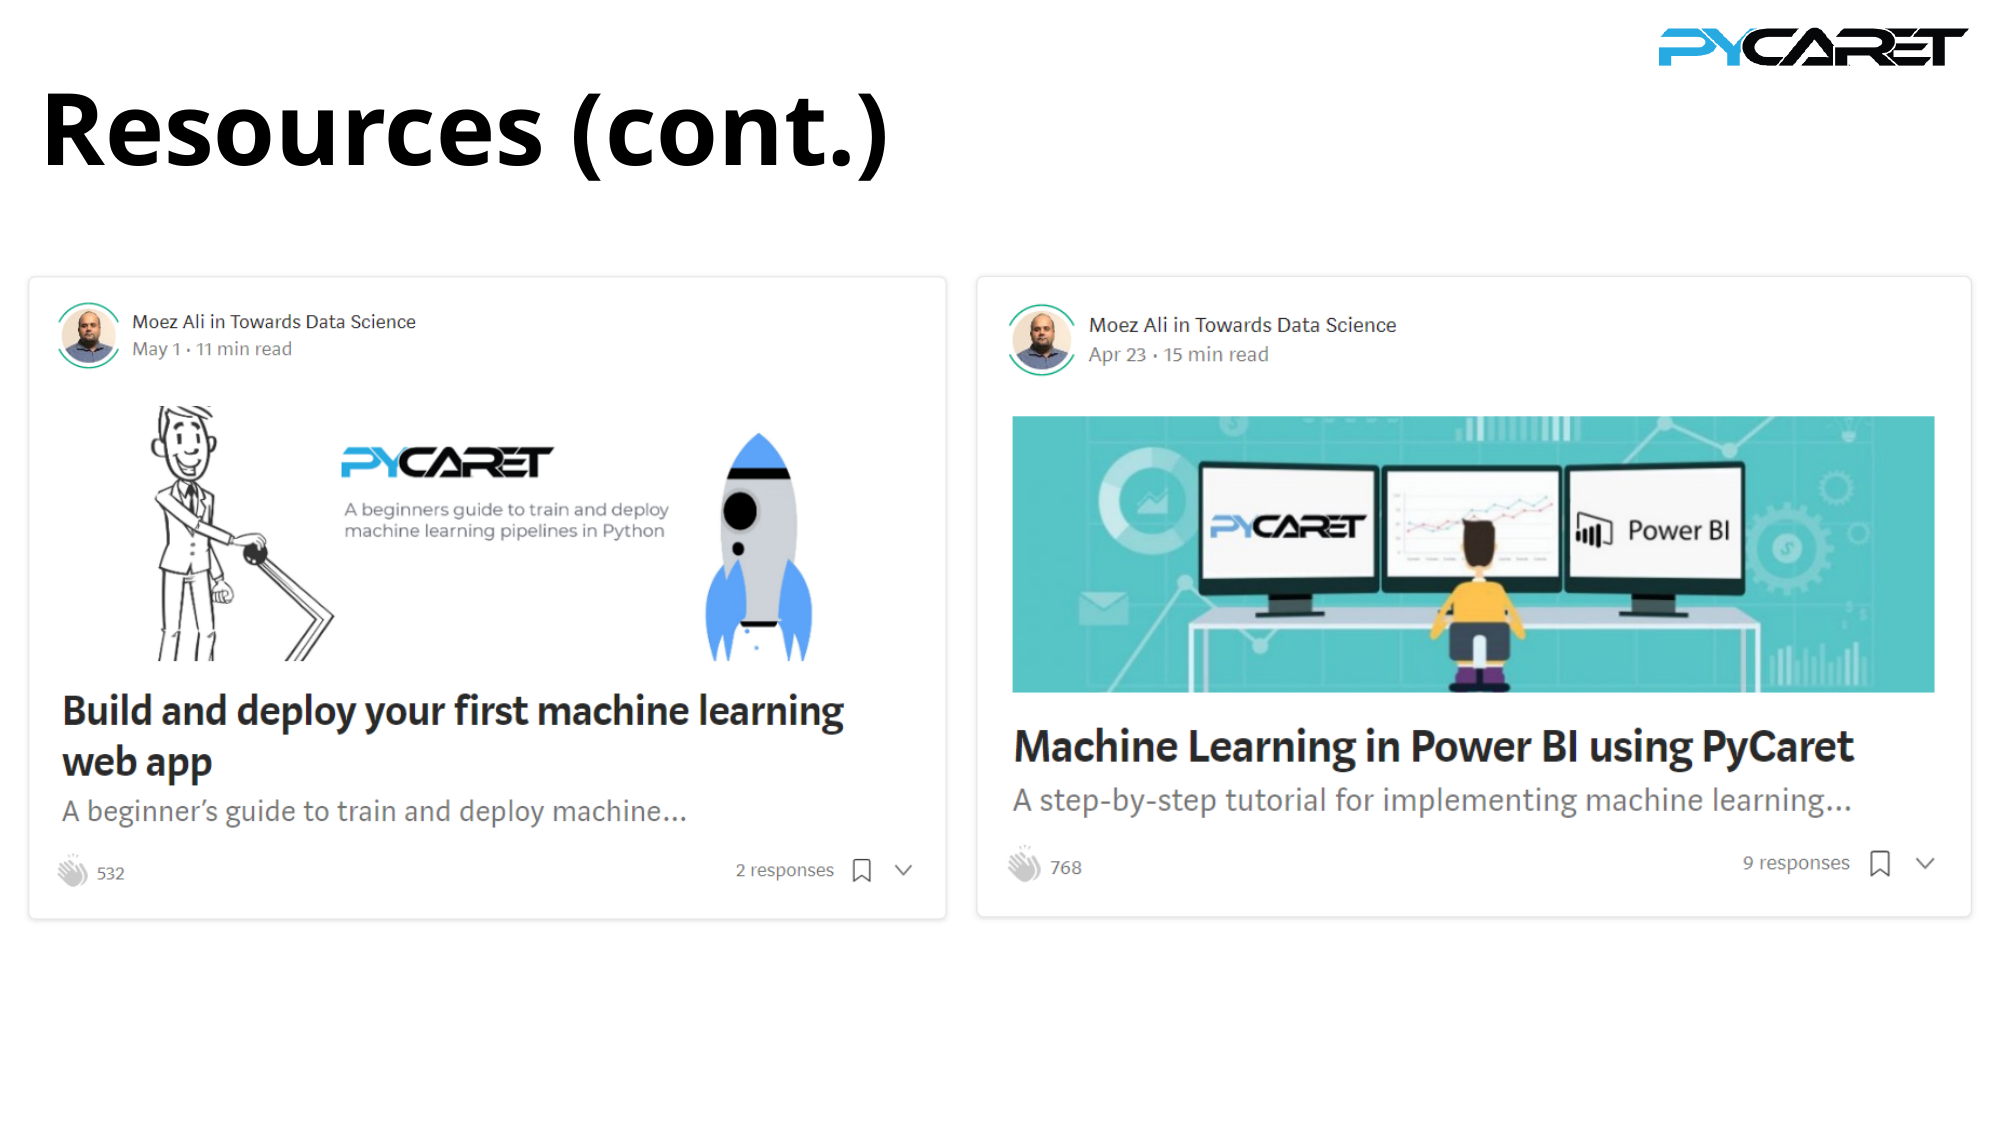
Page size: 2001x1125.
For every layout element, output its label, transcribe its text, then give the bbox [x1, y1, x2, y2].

picture [1658, 27, 1969, 66]
title Resources (cont.) [24, 64, 1985, 203]
picture [966, 269, 1985, 929]
picture [24, 272, 951, 926]
